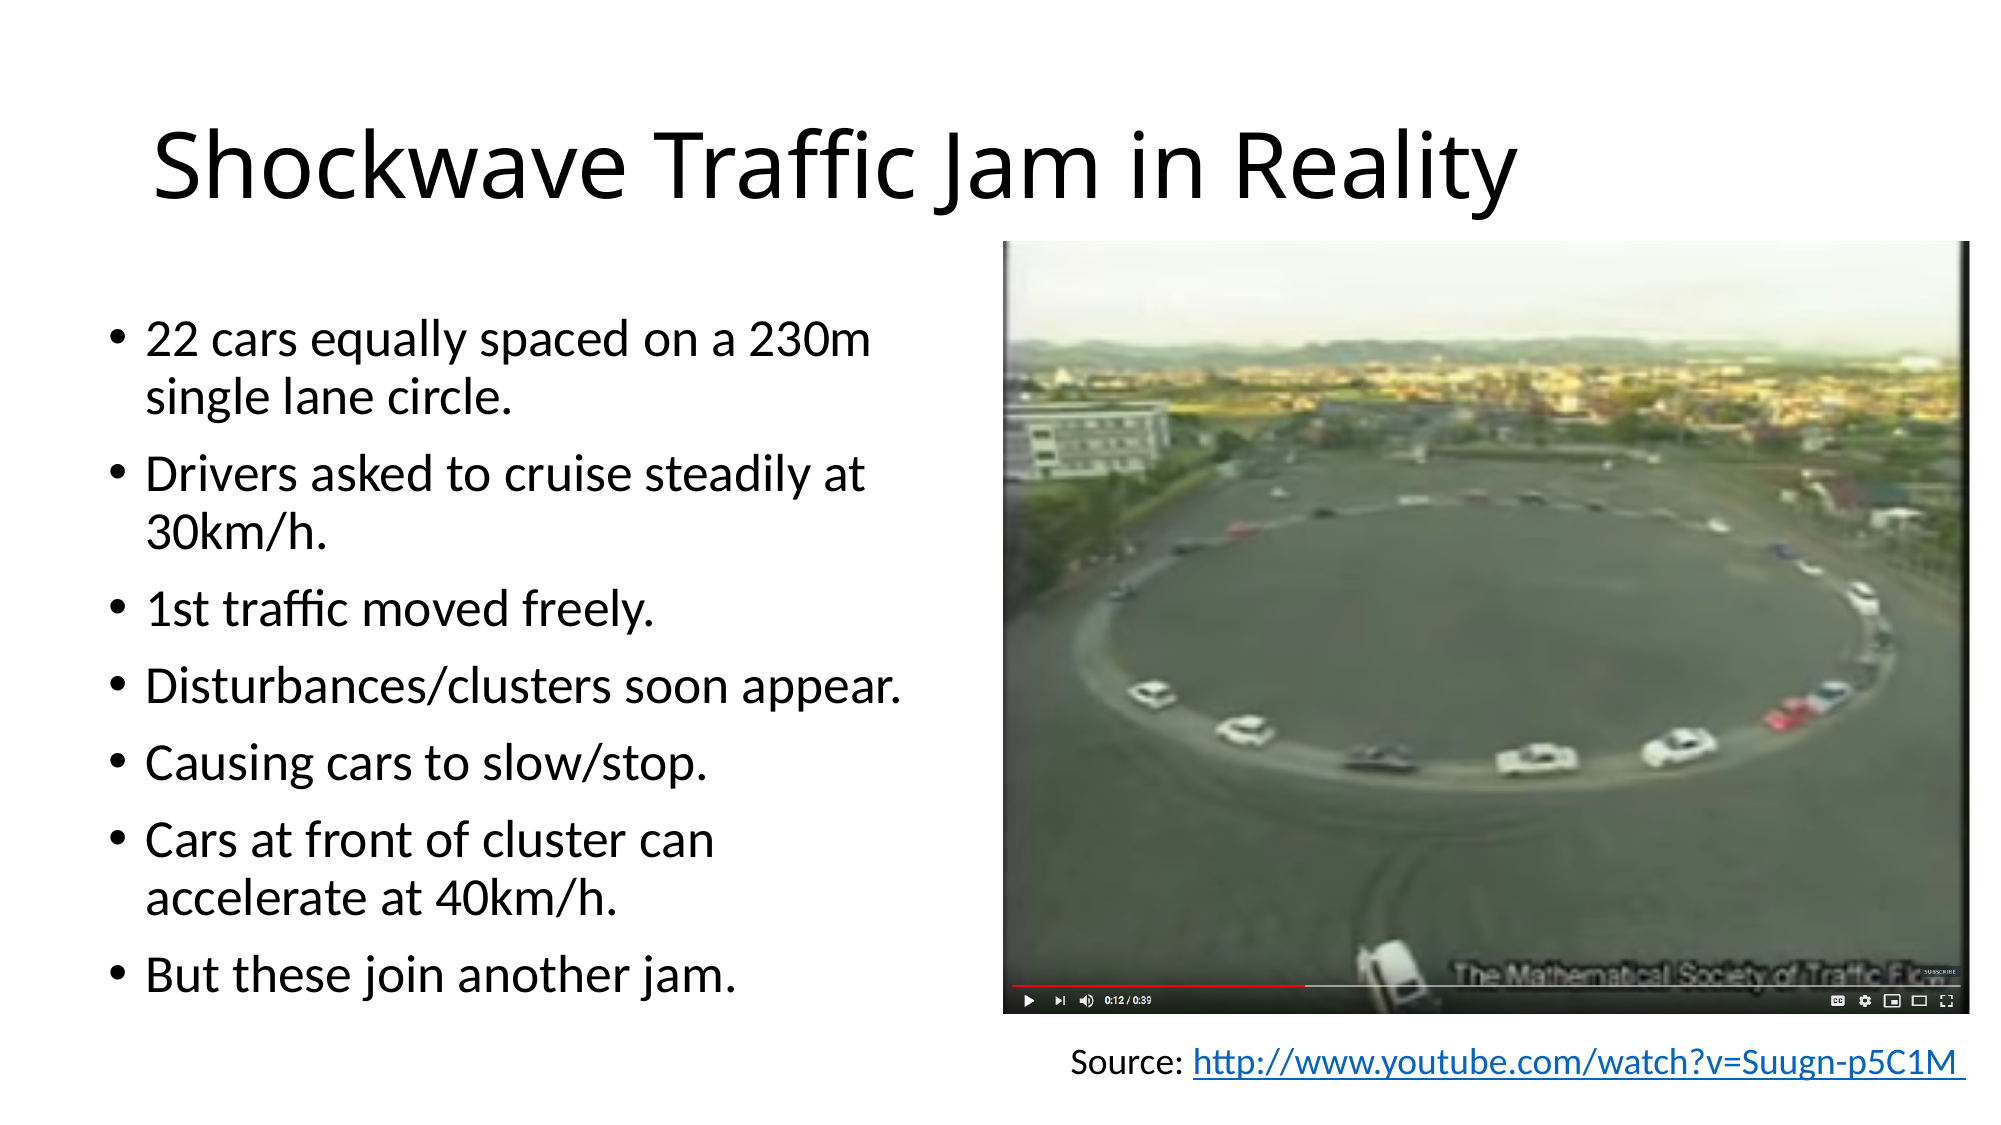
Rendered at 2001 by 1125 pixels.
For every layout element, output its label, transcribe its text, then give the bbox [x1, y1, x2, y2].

text_box Source: http://www.youtube.com/watch?v=Suugn-p5C1M [1055, 1030, 2000, 1090]
title Shockwave Traffic Jam in Reality [137, 59, 1863, 278]
list 22 cars equally spaced on a 230m single lane circle. Drivers asked to cruise steadily at 30km/h. 1st traffic moved freely. Disturbances/clusters soon appear. Causing cars to slow/stop. Cars at front of cluster can accelerate at 40km/h. But these join another jam. [93, 303, 936, 1017]
picture [1003, 241, 1970, 1014]
